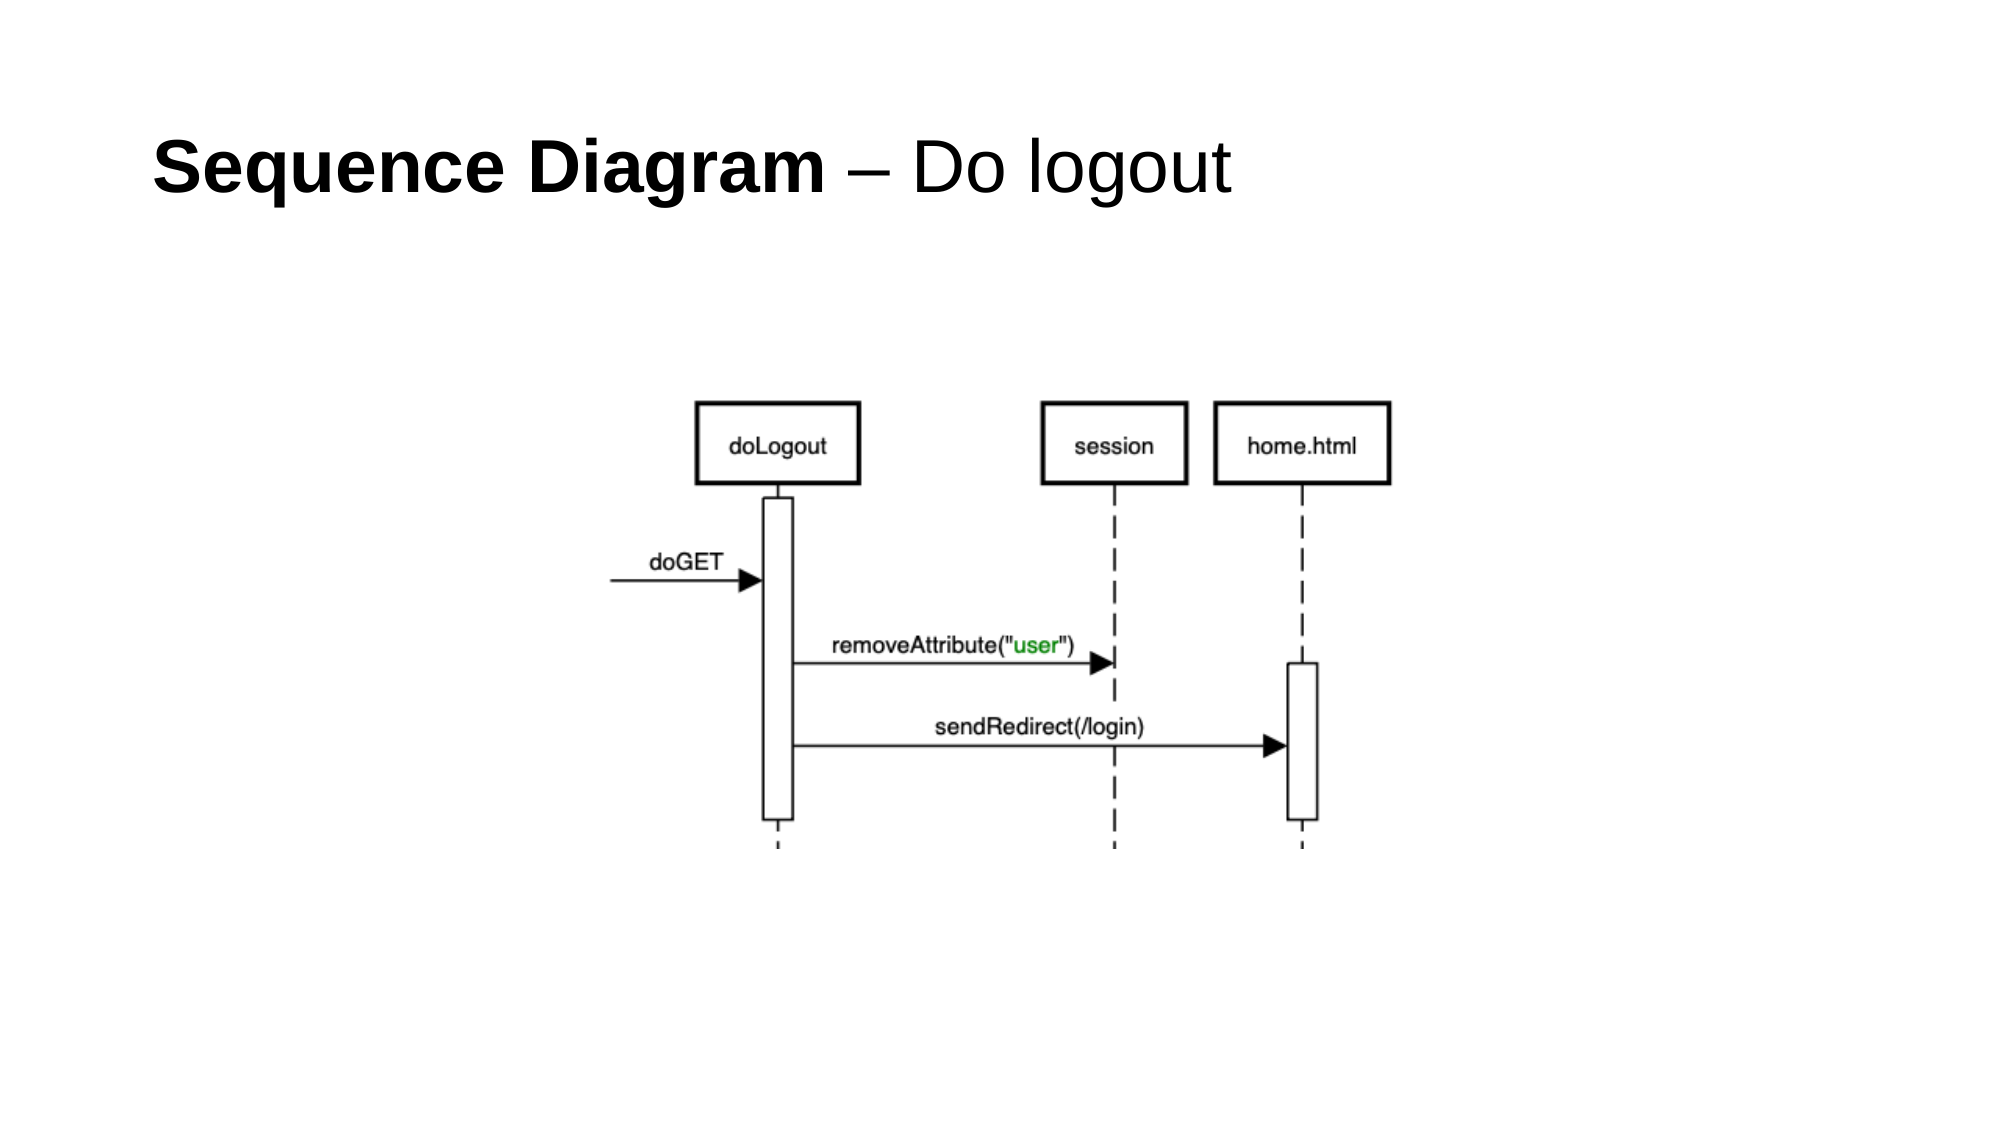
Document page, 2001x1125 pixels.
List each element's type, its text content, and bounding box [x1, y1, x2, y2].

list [596, 366, 1404, 849]
title Sequence Diagram – Do logout [137, 59, 1863, 278]
